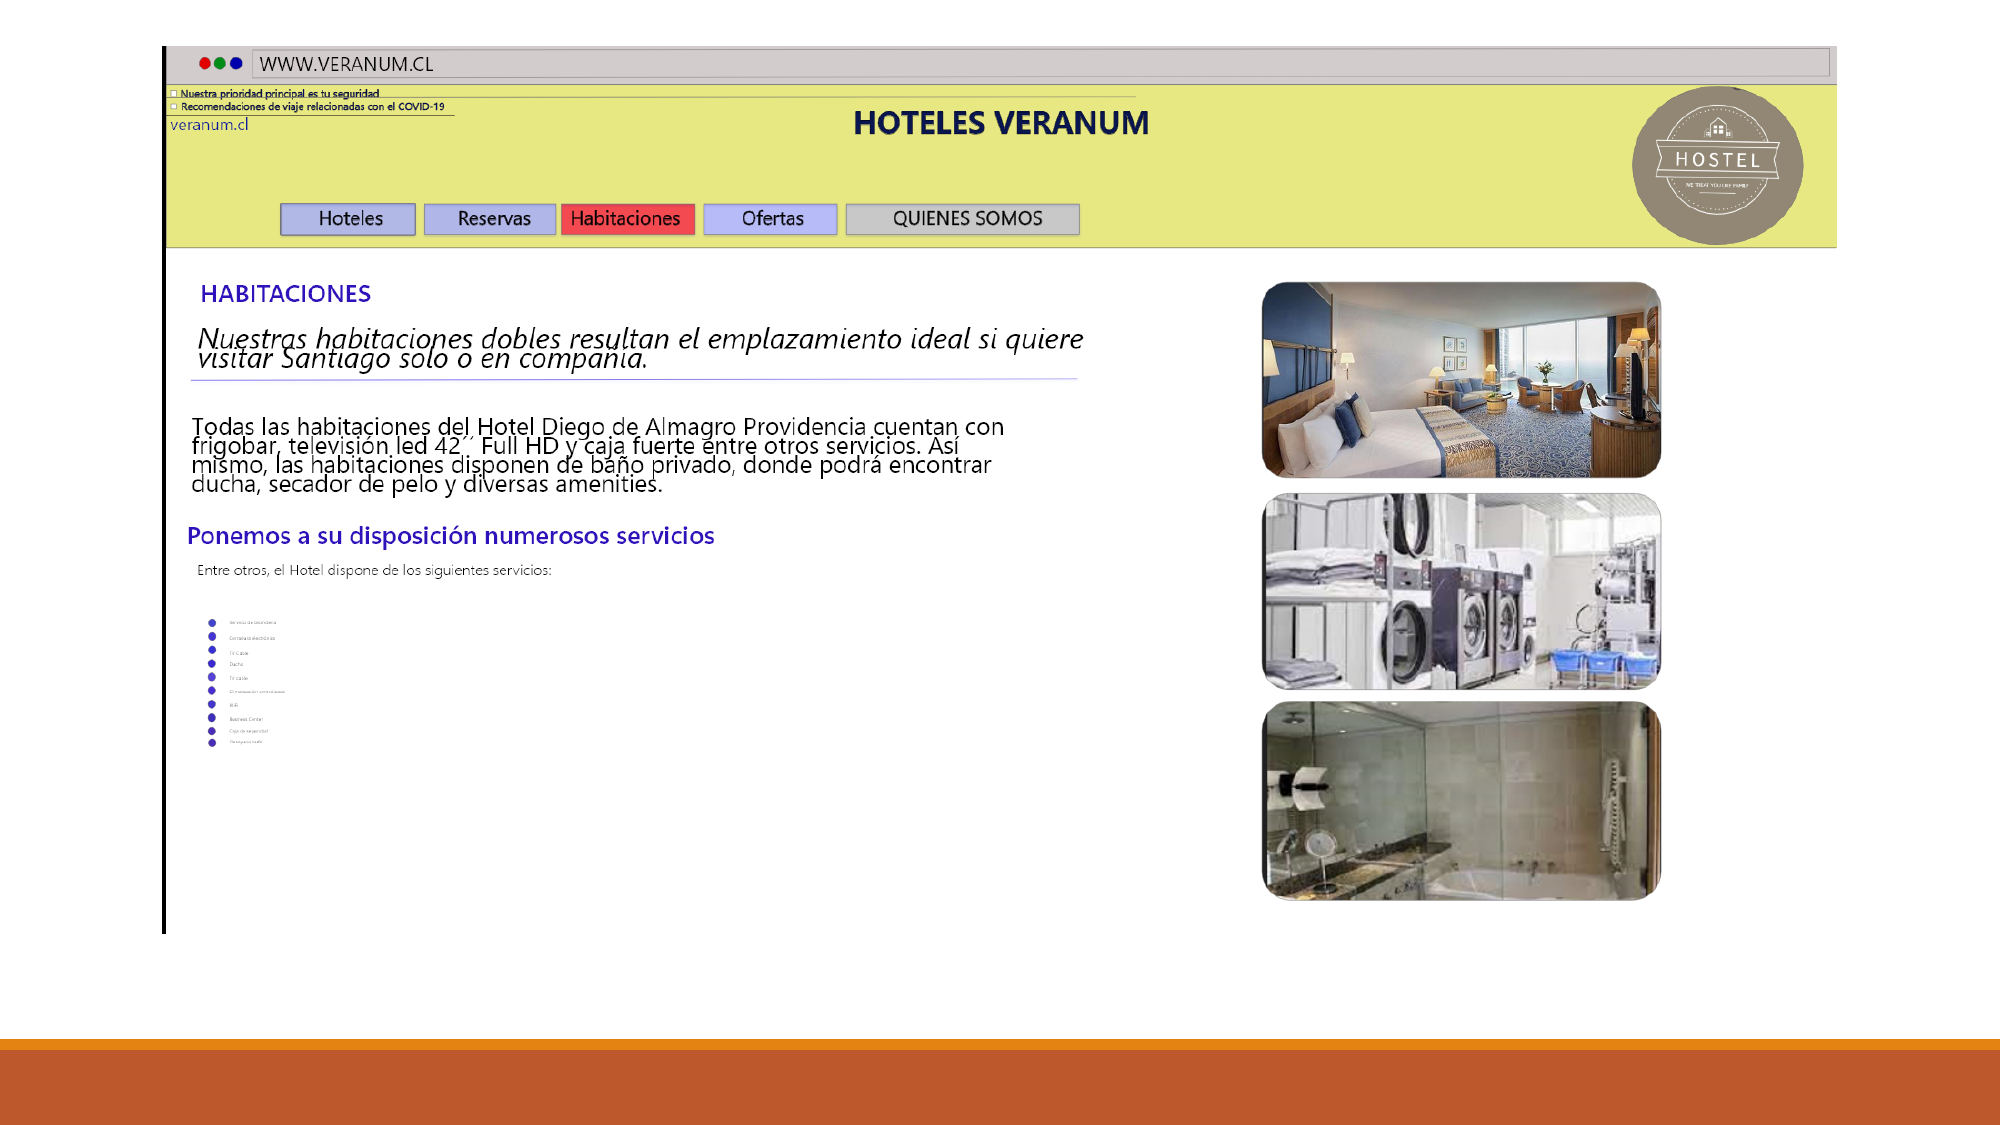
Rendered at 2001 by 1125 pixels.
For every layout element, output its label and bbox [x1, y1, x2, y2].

list [162, 46, 1838, 935]
